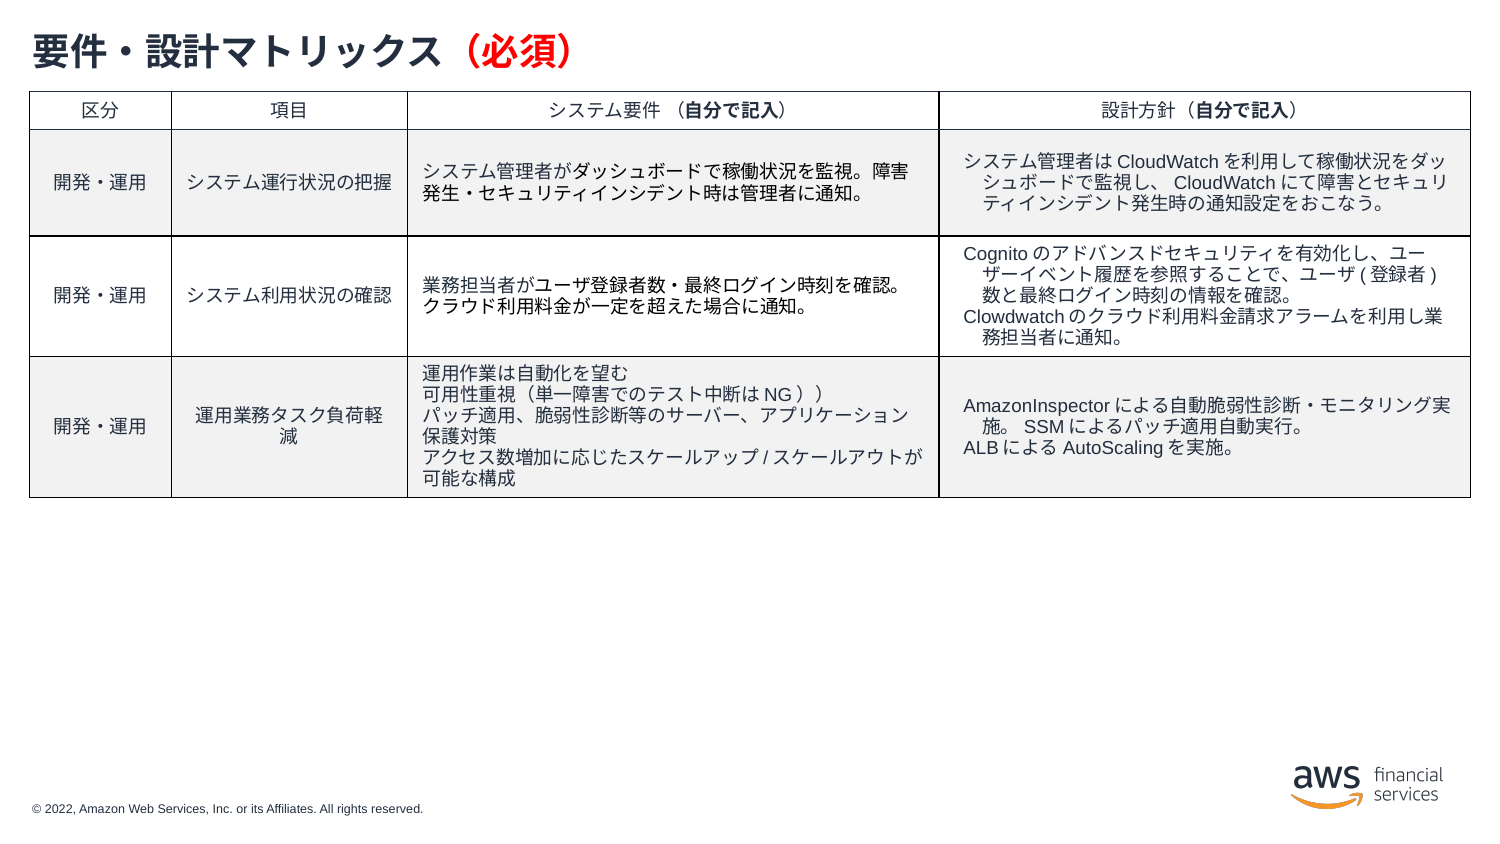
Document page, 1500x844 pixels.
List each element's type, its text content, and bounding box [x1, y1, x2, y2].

table_header 区分 [30, 92, 171, 129]
picture [1291, 766, 1444, 809]
table_cell 運用作業は自動化を望む 可用性重視（単一障害でのテスト中断はNG）） パッチ適用、脆弱性診断等のサーバー、アプリケーション保護対策 アクセス数増加に応じたスケールアップ/スケールアウトが可能な構成 [408, 357, 938, 497]
table_cell システム管理者がダッシュボードで稼働状況を監視。障害発生・セキュリティインシデント時は管理者に通知。 [408, 130, 938, 235]
table_cell 運用業務タスク負荷軽減 [172, 357, 407, 497]
table_header システム要件 （自分で記入） [408, 92, 938, 129]
title 要件・設計マトリックス（必須） [17, 20, 1415, 110]
table_cell 業務担当者がユーザ登録者数・最終ログイン時刻を確認。 クラウド利用料金が一定を超えた場合に通知。 [408, 237, 938, 356]
table_cell システム運行状況の把握 [172, 130, 407, 235]
table_cell Cognitoのアドバンスドセキュリティを有効化し、ユーザーイベント履歴を参照することで、ユーザ(登録者)数と最終ログイン時刻の情報を確認。 Clowdwatchのクラウド利用料金請求アラームを利用し業務担当者に通知。 [940, 237, 1470, 356]
table_header 項目 [172, 92, 407, 129]
table_cell 開発・運用 [30, 237, 171, 356]
table_cell システム管理者はCloudWatchを利用して稼働状況をダッシュボードで監視し、CloudWatchにて障害とセキュリティインシデント発生時の通知設定をおこなう。 [940, 130, 1470, 235]
table_cell 開発・運用 [30, 357, 171, 497]
table_header 設計方針（自分で記入） [940, 92, 1470, 129]
table_cell システム利用状況の確認 [172, 237, 407, 356]
table_cell 開発・運用 [30, 130, 171, 235]
table_cell AmazonInspectorによる自動脆弱性診断・モニタリング実施。SSMによるパッチ適用自動実行。 ALBによるAutoScalingを実施。 [940, 357, 1470, 497]
